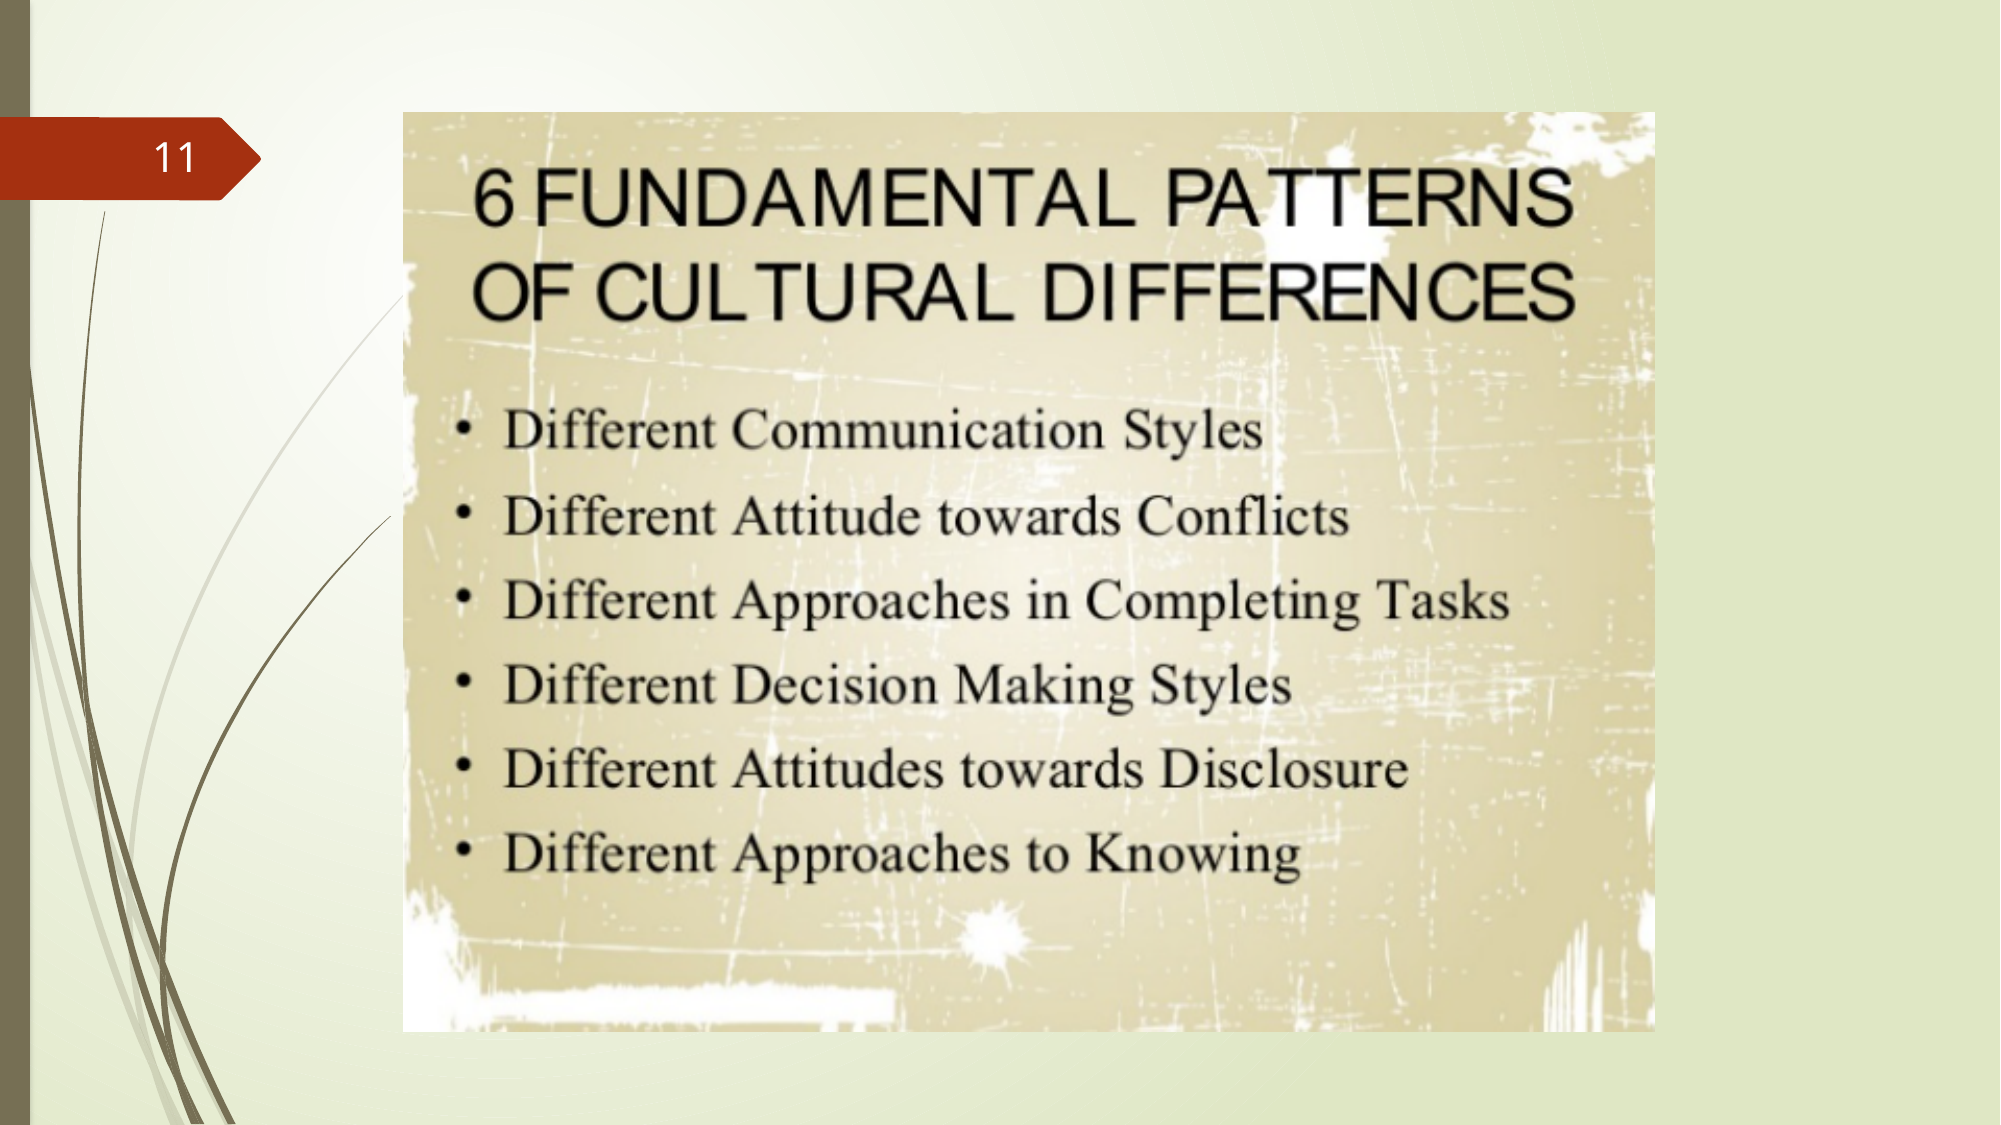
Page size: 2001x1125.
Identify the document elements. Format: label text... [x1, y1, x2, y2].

picture [403, 111, 1655, 1032]
slide_number 11 [87, 129, 216, 190]
